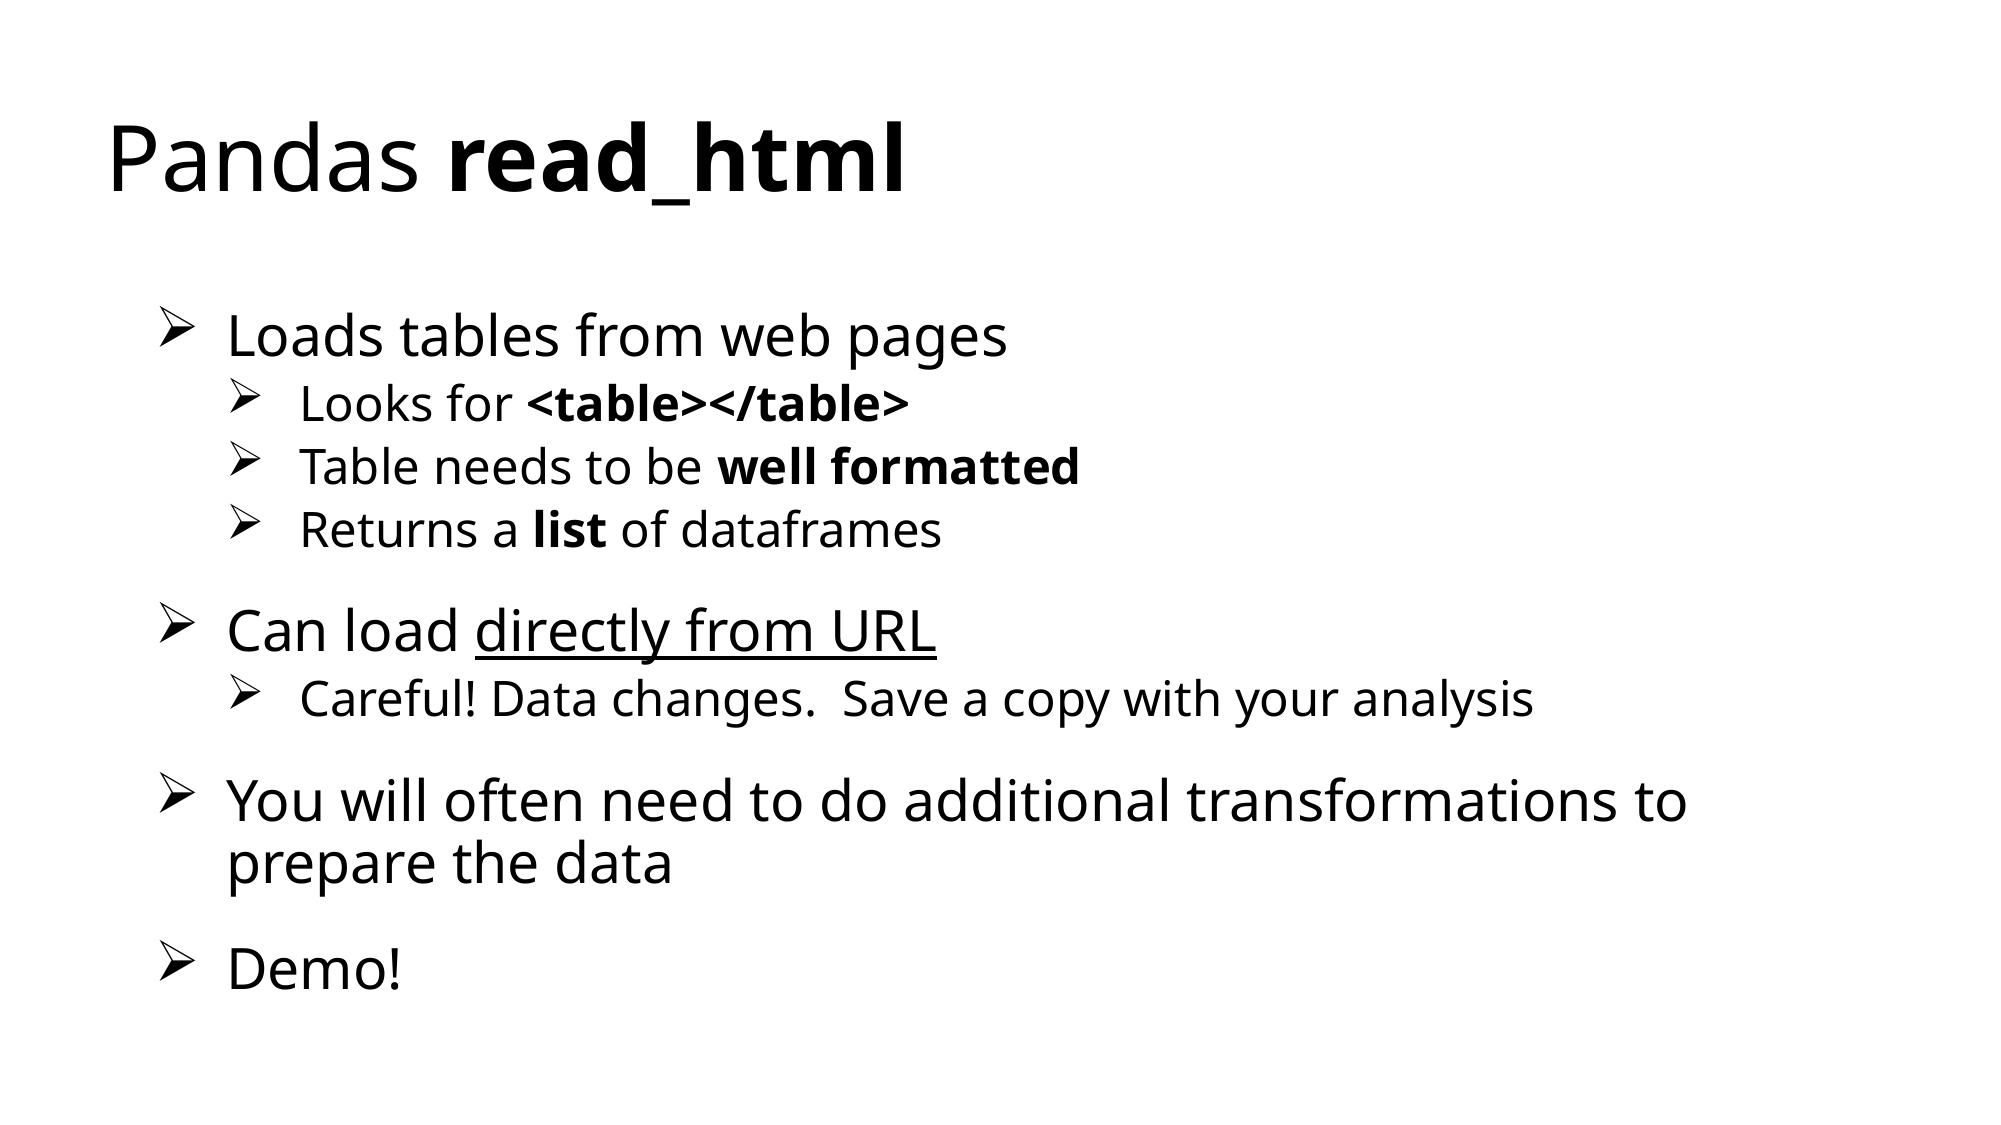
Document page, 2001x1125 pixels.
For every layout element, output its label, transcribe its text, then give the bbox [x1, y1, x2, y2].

list Loads tables from web pages Looks for <table></table> Table needs to be well formatted Returns a list of dataframes Can load directly from URL Careful! Data changes. Save a copy with your analysis You will often need to do additional transformations to prepare the data Demo! [137, 299, 1863, 1014]
title Pandas read_html [90, 52, 1863, 271]
